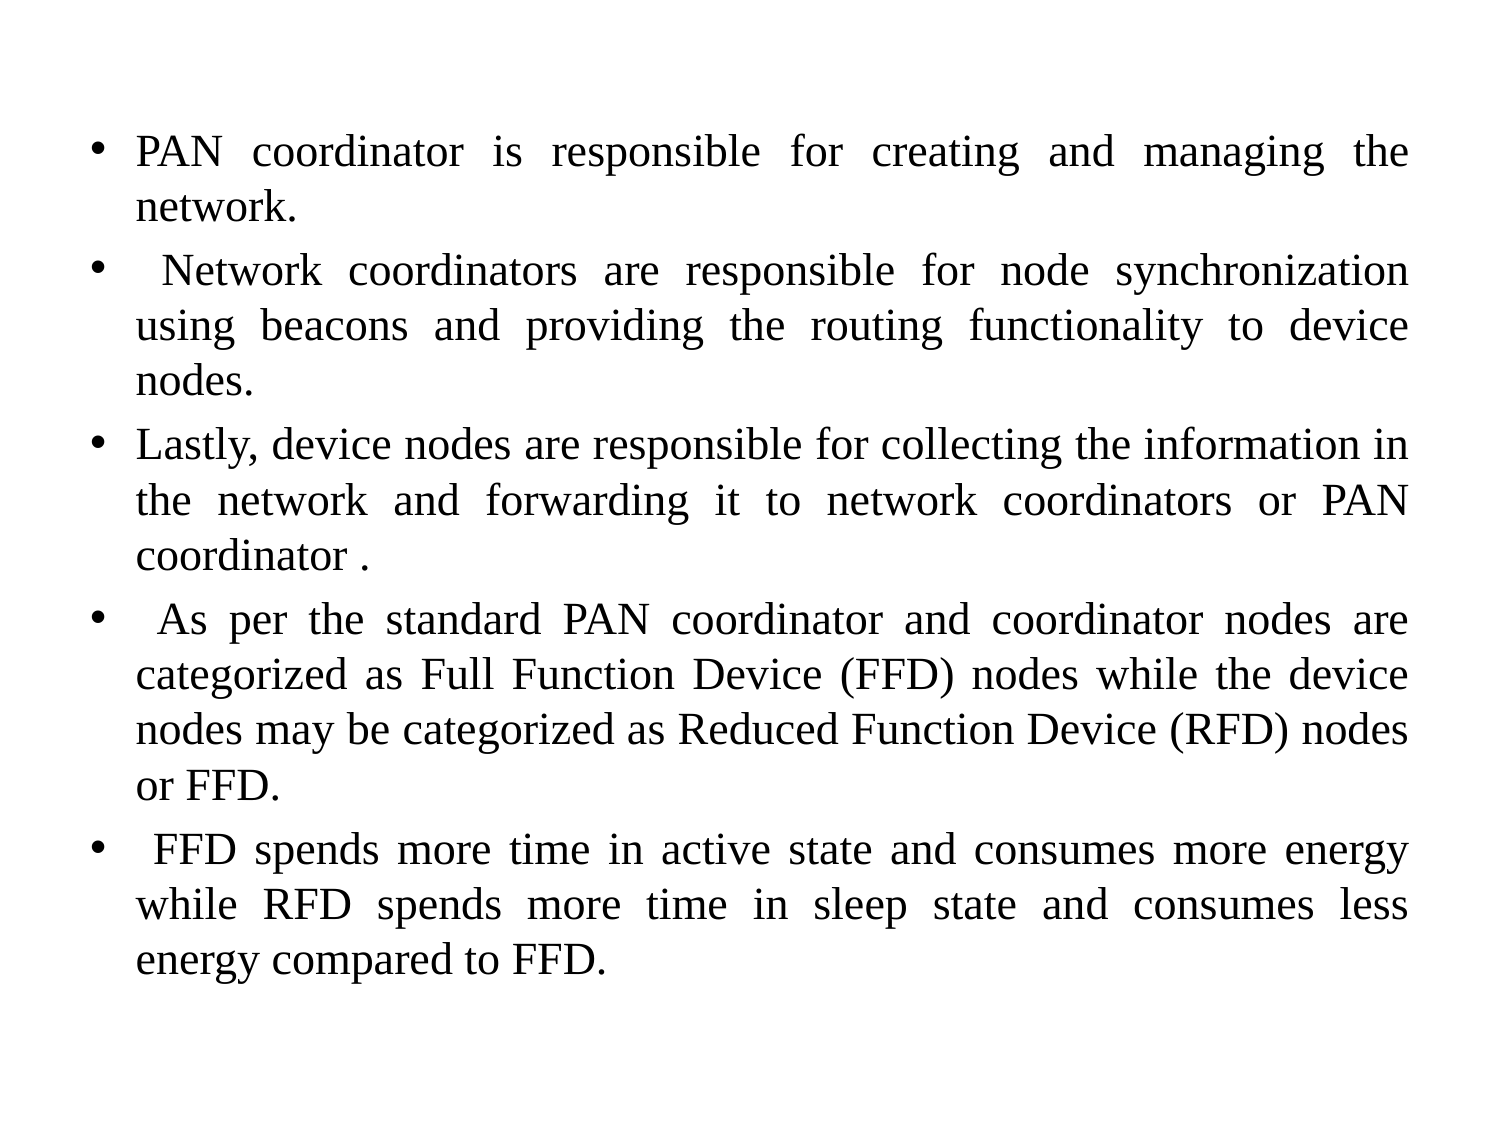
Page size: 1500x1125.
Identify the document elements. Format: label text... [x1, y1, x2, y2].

list PAN coordinator is responsible for creating and managing the network. Network coordinators are responsible for node synchronization using beacons and providing the routing functionality to device nodes. Lastly, device nodes are responsible for collecting the information in the network and forwarding it to network coordinators or PAN coordinator . As per the standard PAN coordinator and coordinator nodes are categorized as Full Function Device (FFD) nodes while the device nodes may be categorized as Reduced Function Device (RFD) nodes or FFD. FFD spends more time in active state and consumes more energy while RFD spends more time in sleep state and consumes less energy compared to FFD. [75, 112, 1425, 1005]
